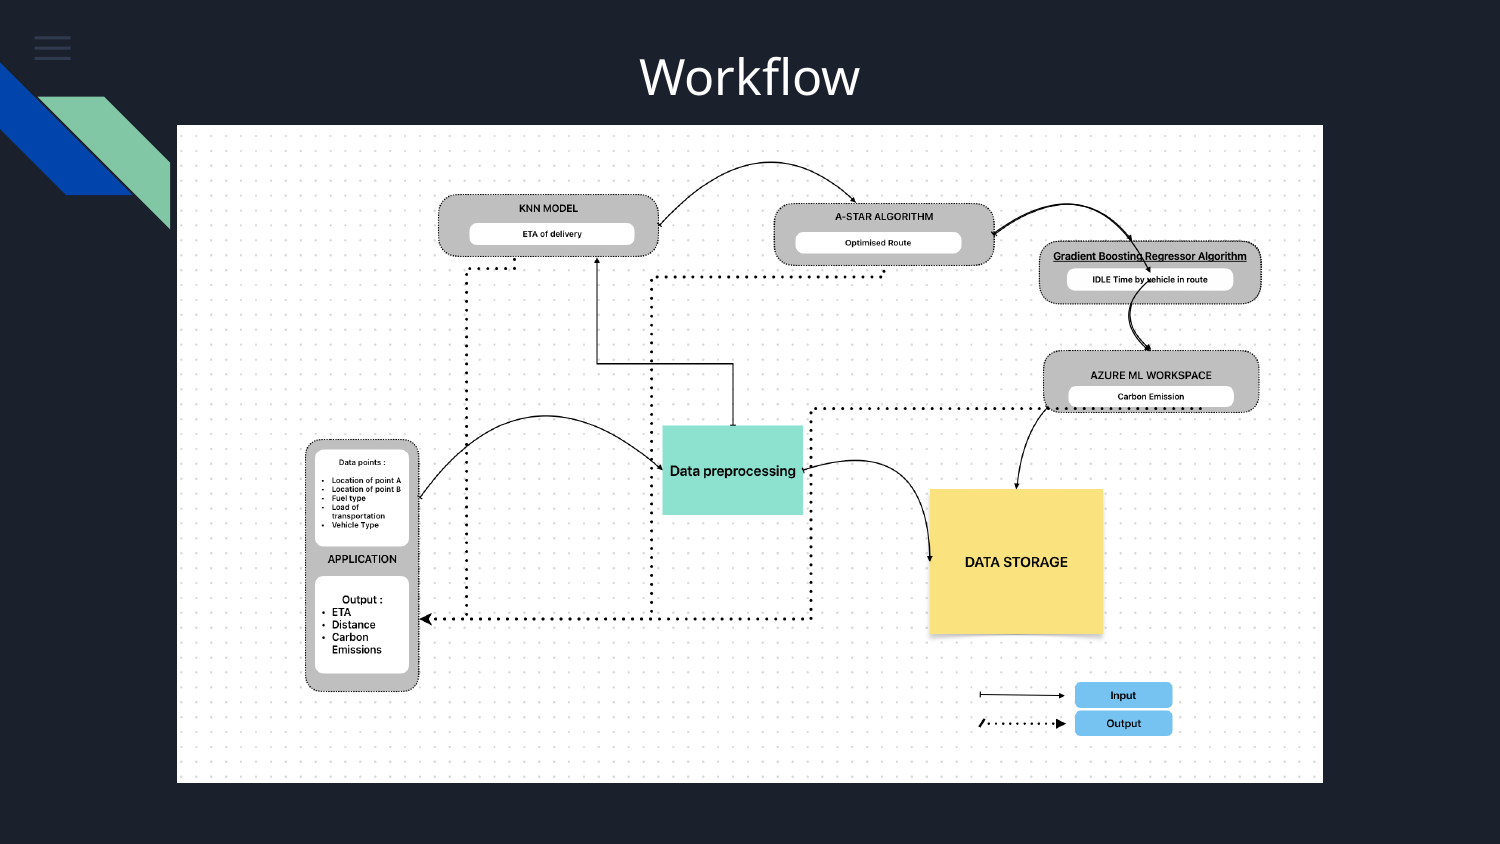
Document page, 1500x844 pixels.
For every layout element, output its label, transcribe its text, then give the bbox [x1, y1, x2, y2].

picture [177, 124, 1323, 783]
title Workflow [172, 30, 1328, 180]
